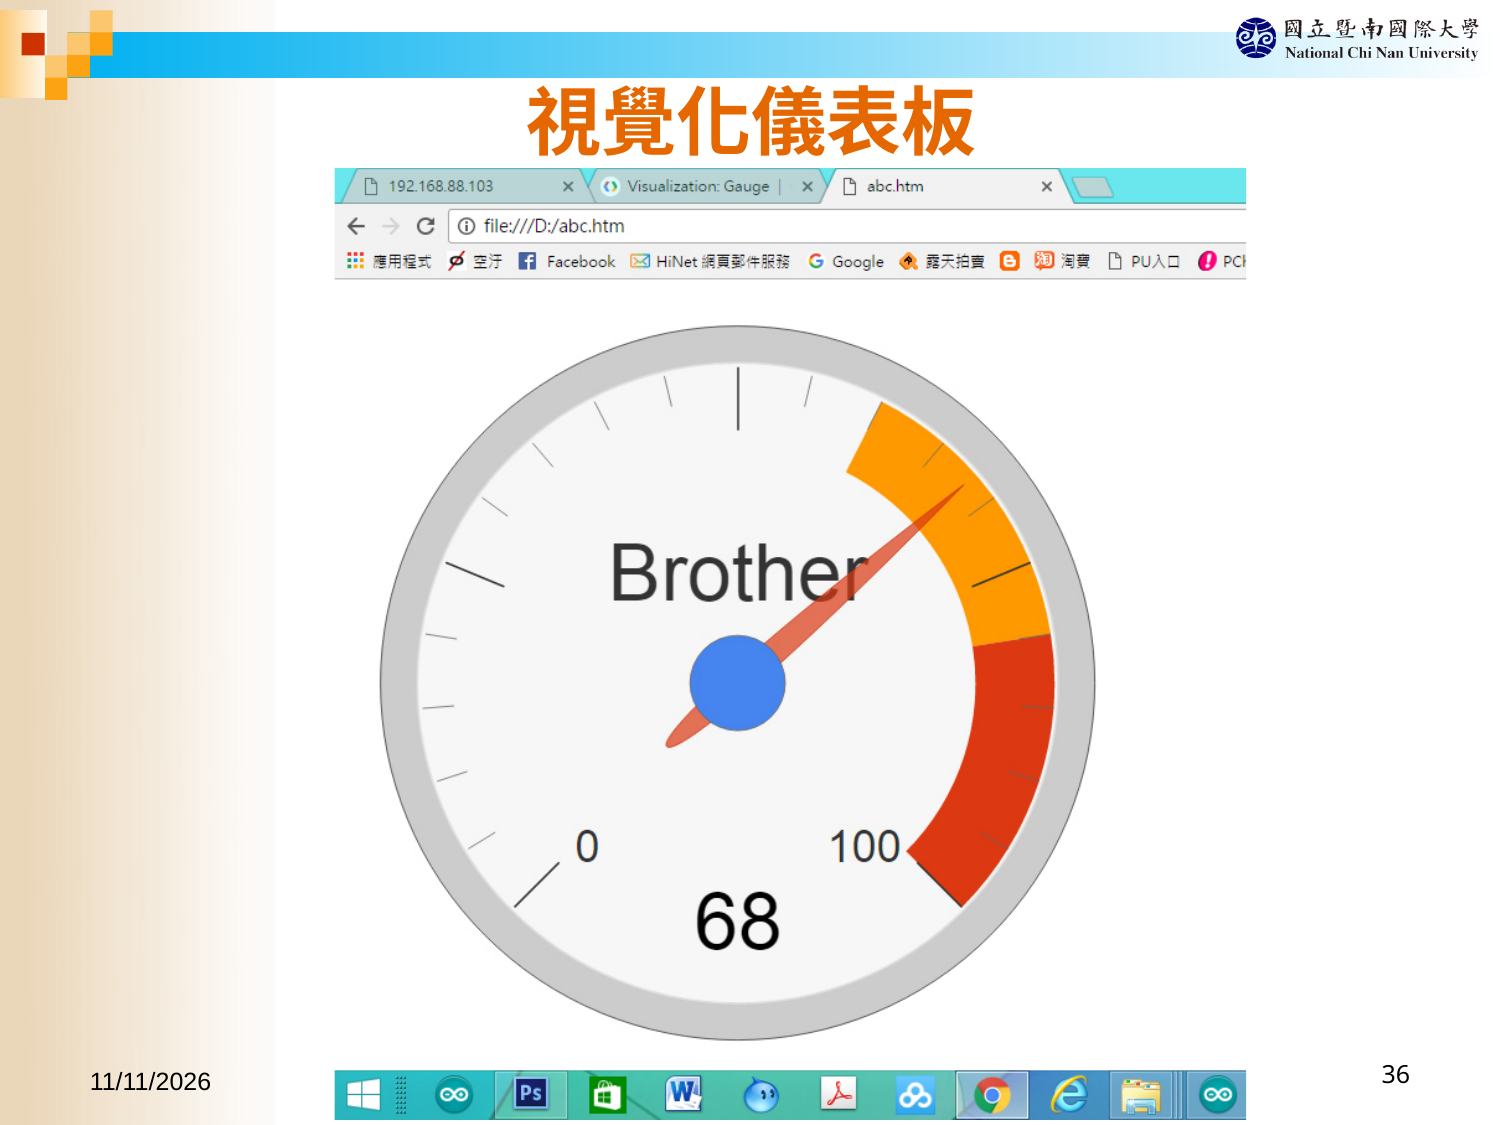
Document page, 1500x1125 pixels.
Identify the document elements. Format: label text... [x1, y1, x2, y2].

text_box 2017/9/30 [75, 1024, 329, 1103]
picture [1234, 10, 1485, 67]
picture [334, 167, 1247, 1121]
text_box 36 [1251, 1024, 1425, 1100]
title 視覺化儀表板 [76, 42, 1427, 197]
